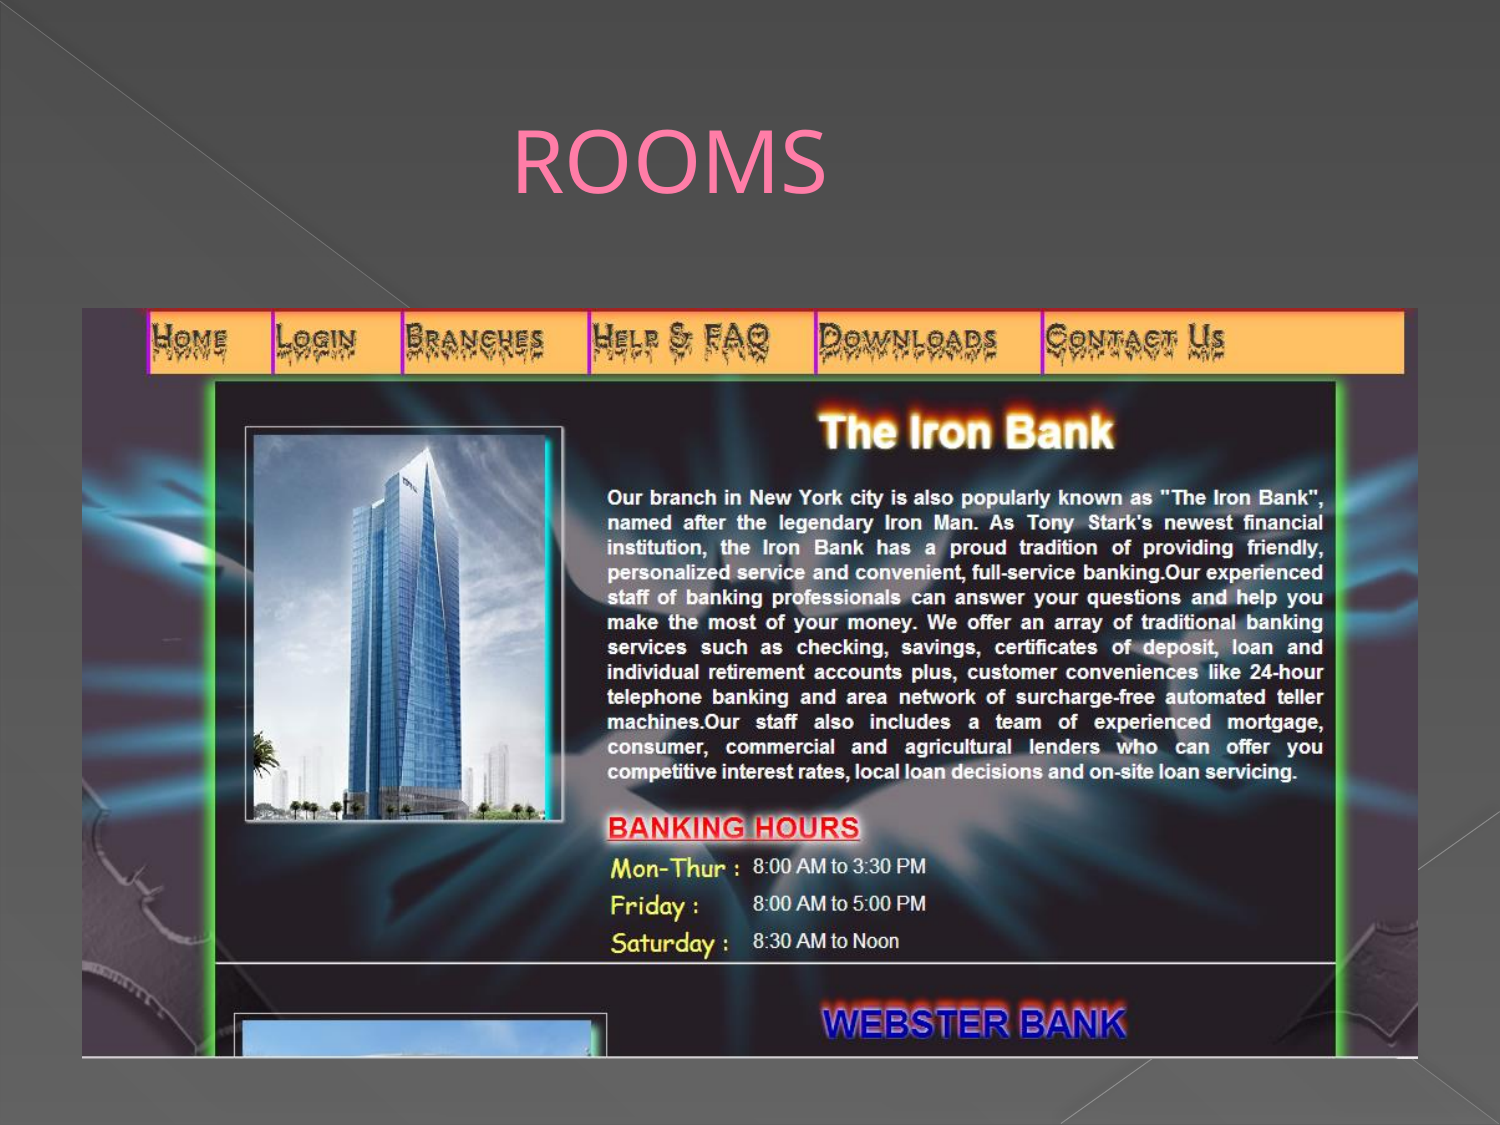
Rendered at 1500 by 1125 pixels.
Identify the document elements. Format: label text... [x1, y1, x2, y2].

title ROOMS [75, 43, 1425, 274]
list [82, 308, 1418, 1060]
